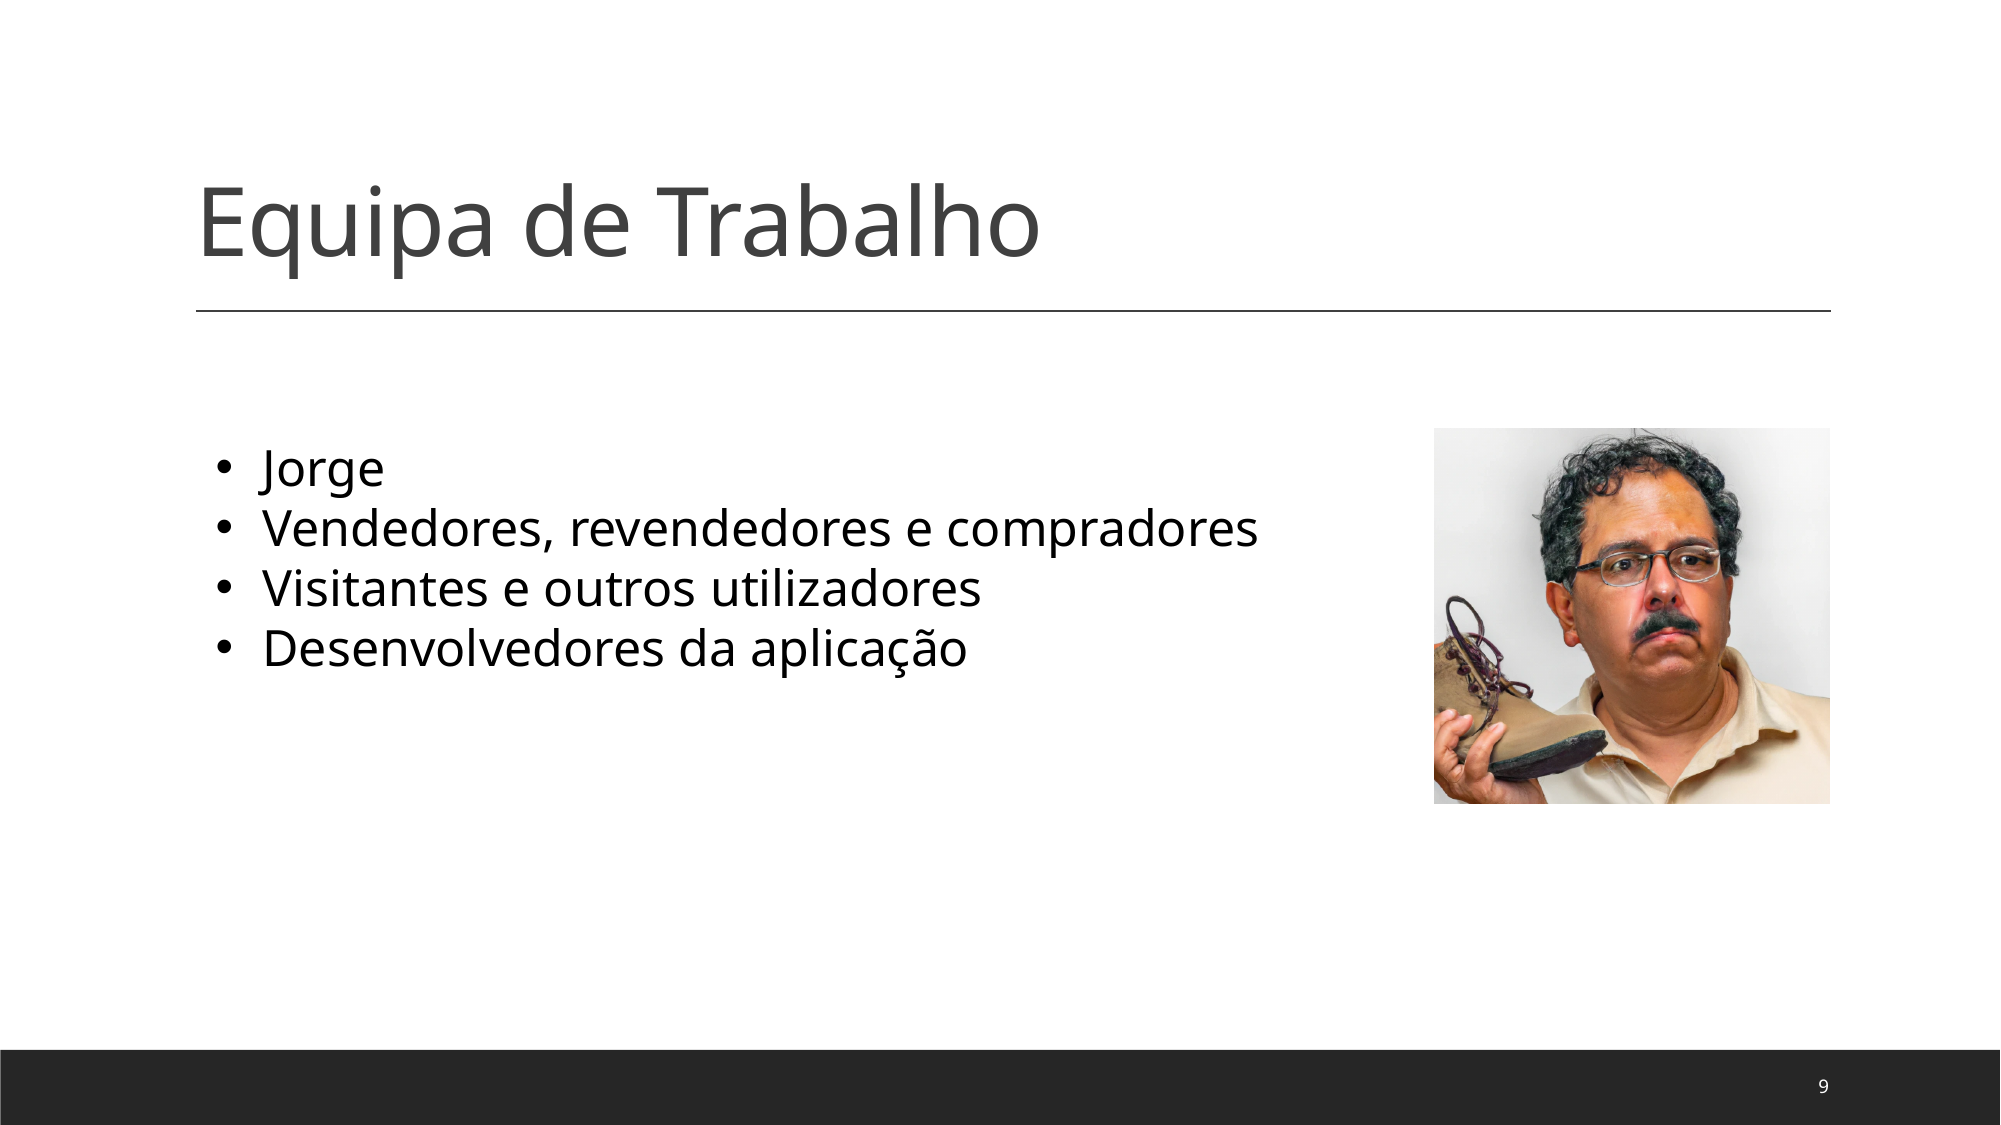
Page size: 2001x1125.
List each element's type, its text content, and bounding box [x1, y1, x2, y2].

text_box Jorge Vendedores, revendedores e compradores Visitantes e outros utilizadores Desenvolvedores da aplicação [200, 428, 1343, 684]
title Equipa de Trabalho [180, 47, 1830, 285]
picture [1433, 428, 1831, 805]
slide_number 9 [1803, 1057, 1932, 1118]
